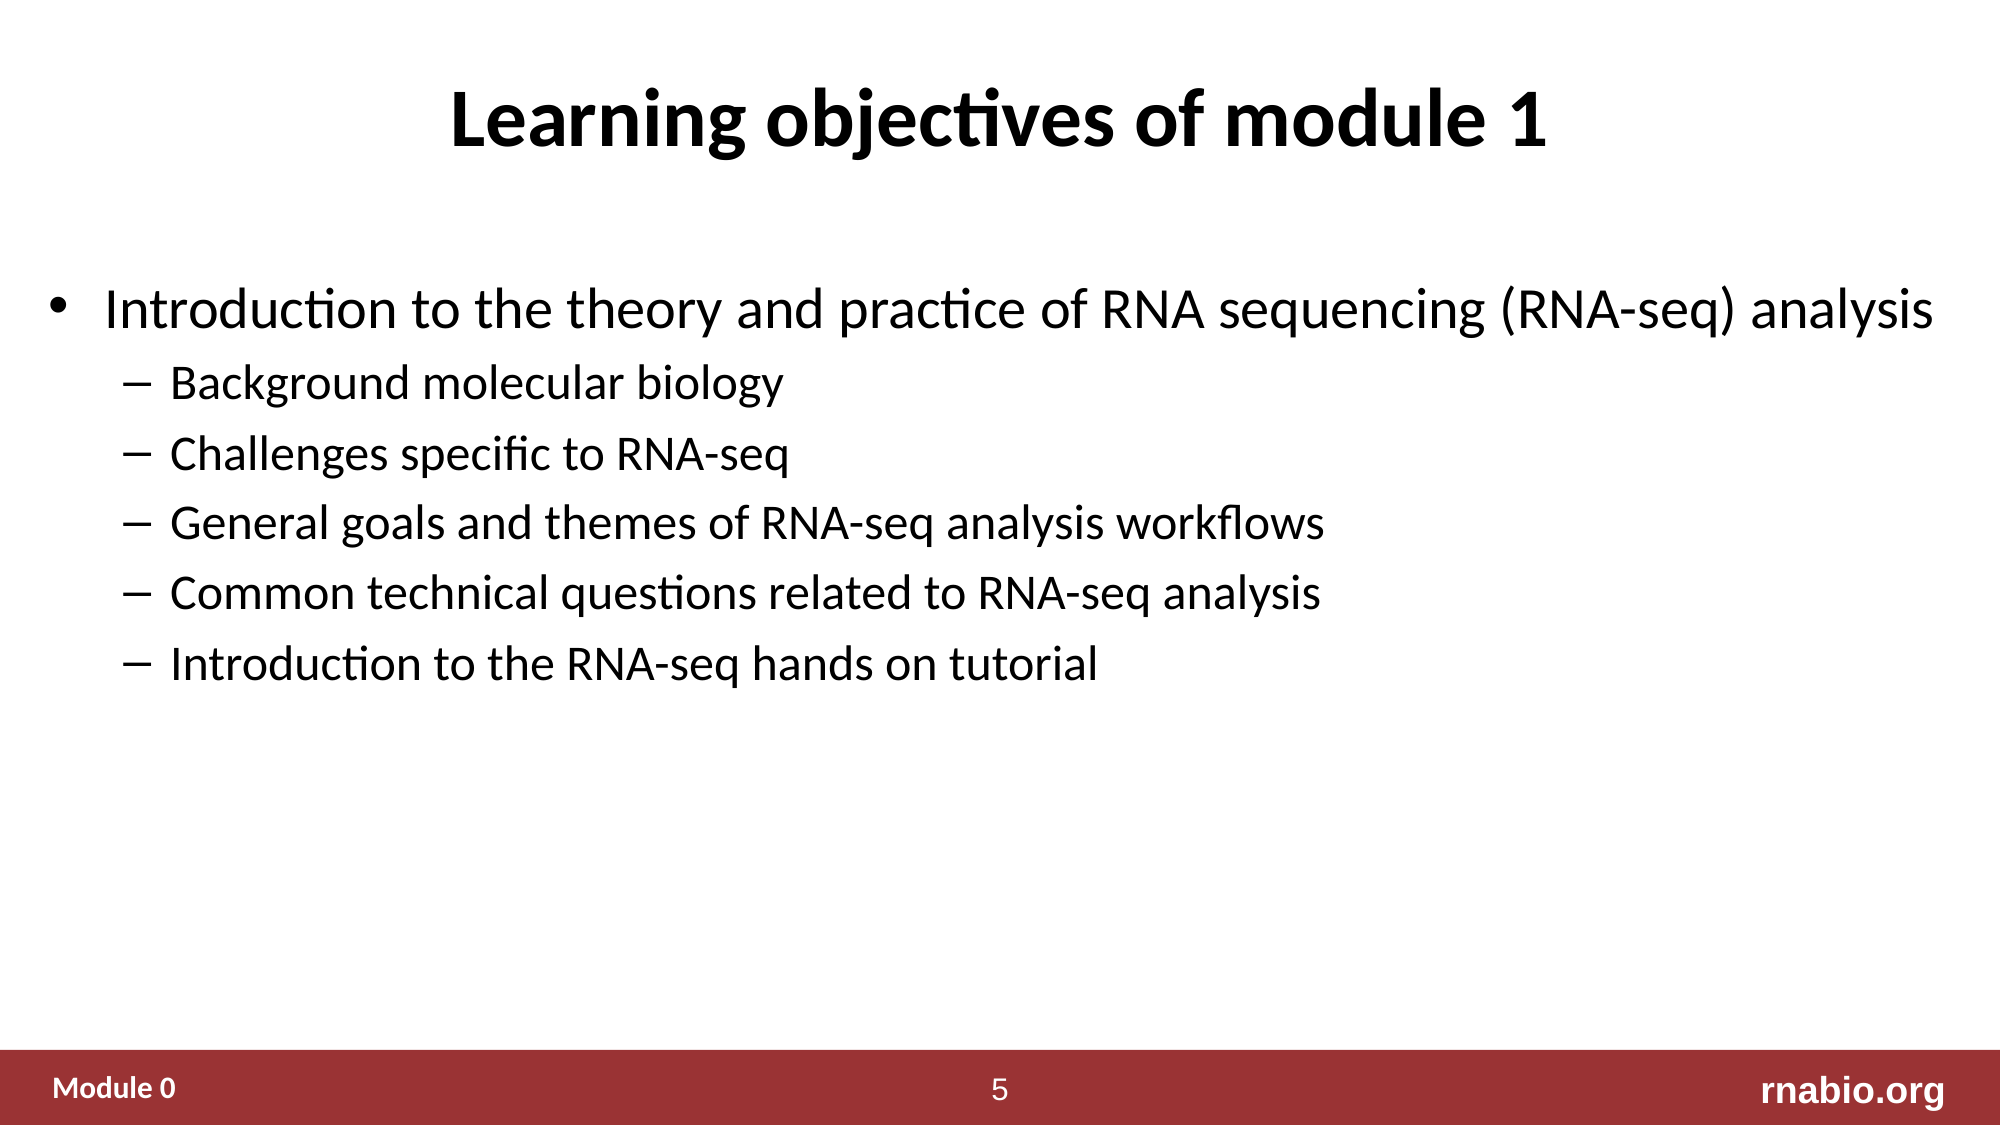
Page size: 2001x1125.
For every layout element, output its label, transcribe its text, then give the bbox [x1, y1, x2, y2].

title Learning objectives of module 1 [275, 19, 1725, 207]
list Introduction to the theory and practice of RNA sequencing (RNA-seq) analysis Background molecular biology Challenges specific to RNA-seq General goals and themes of RNA-seq analysis workflows Common technical questions related to RNA-seq analysis Introduction to the RNA-seq hands on tutorial [33, 262, 1967, 1038]
